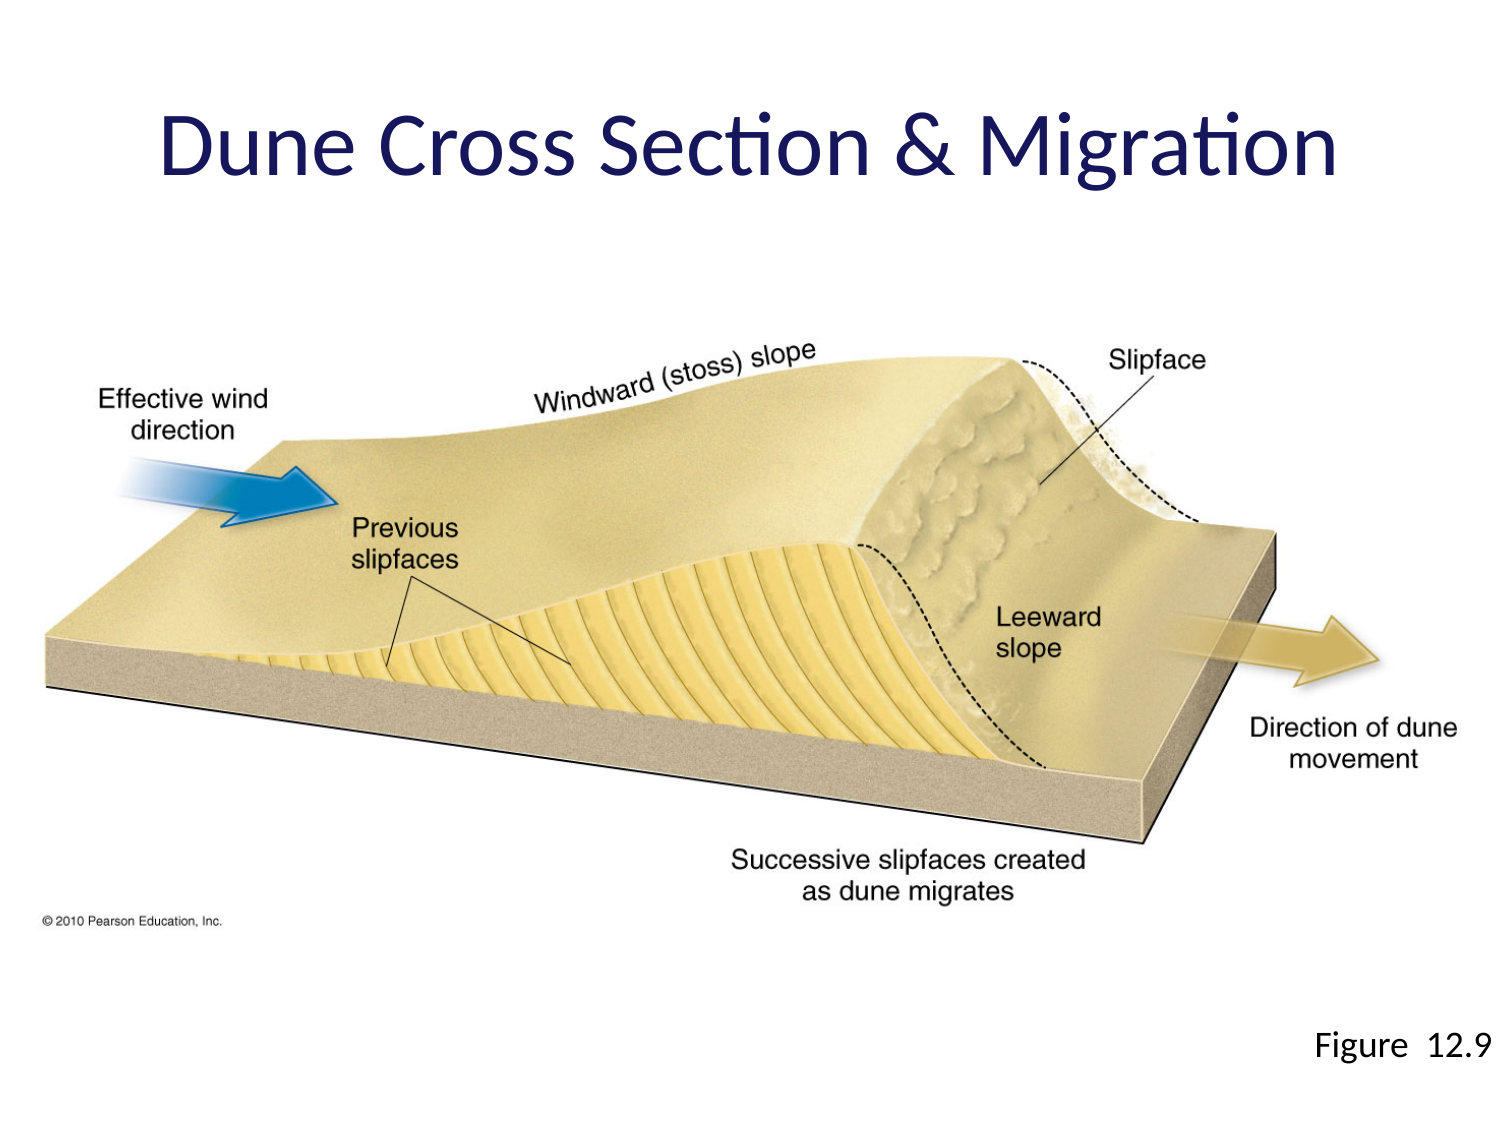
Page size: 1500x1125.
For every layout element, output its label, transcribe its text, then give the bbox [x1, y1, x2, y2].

title Dune Cross Section & Migration [75, 45, 1425, 233]
text_box Figure 12.9 [1299, 1012, 1500, 1073]
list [37, 336, 1463, 939]
